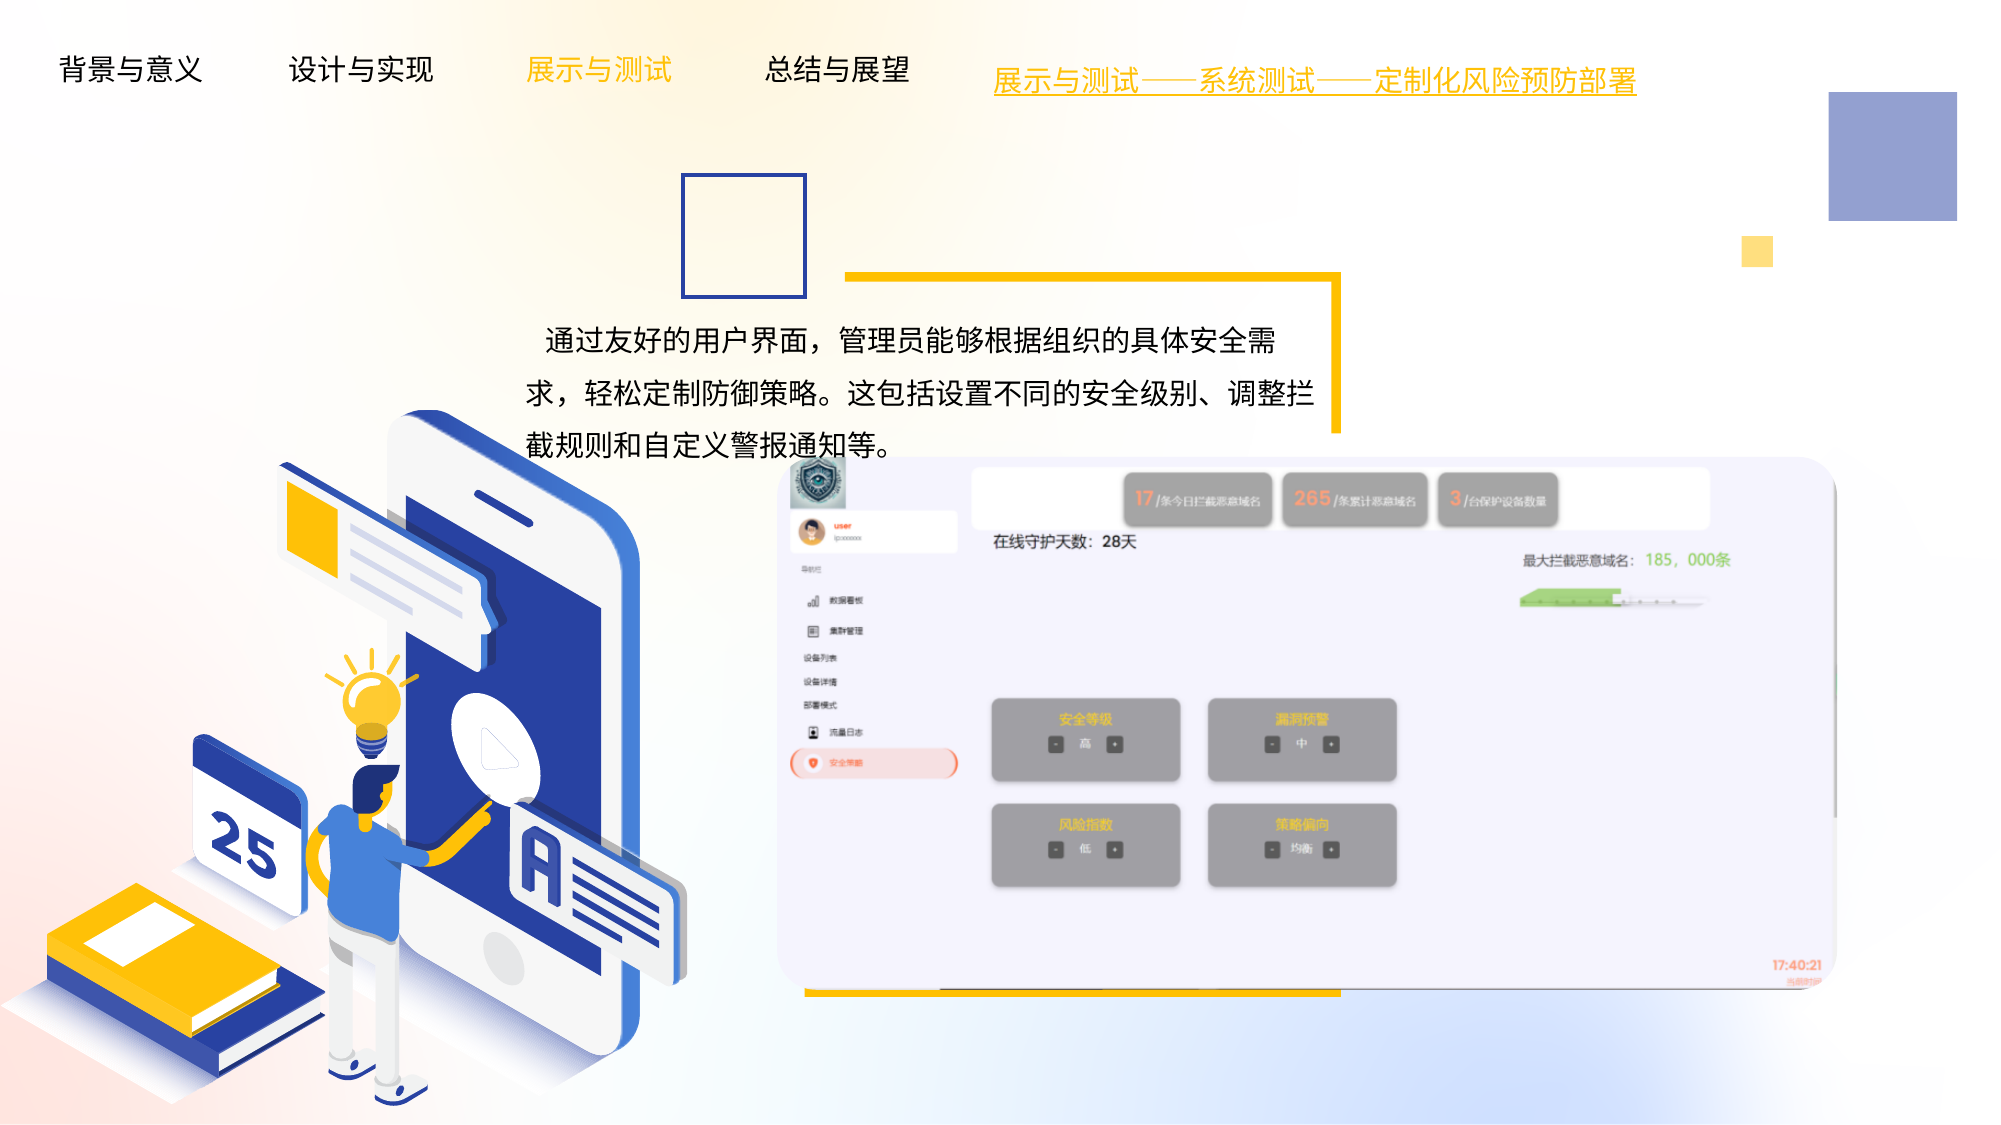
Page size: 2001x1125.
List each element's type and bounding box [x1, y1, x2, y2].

text_box [42, 37, 1668, 100]
picture [0, 0, 2000, 1125]
